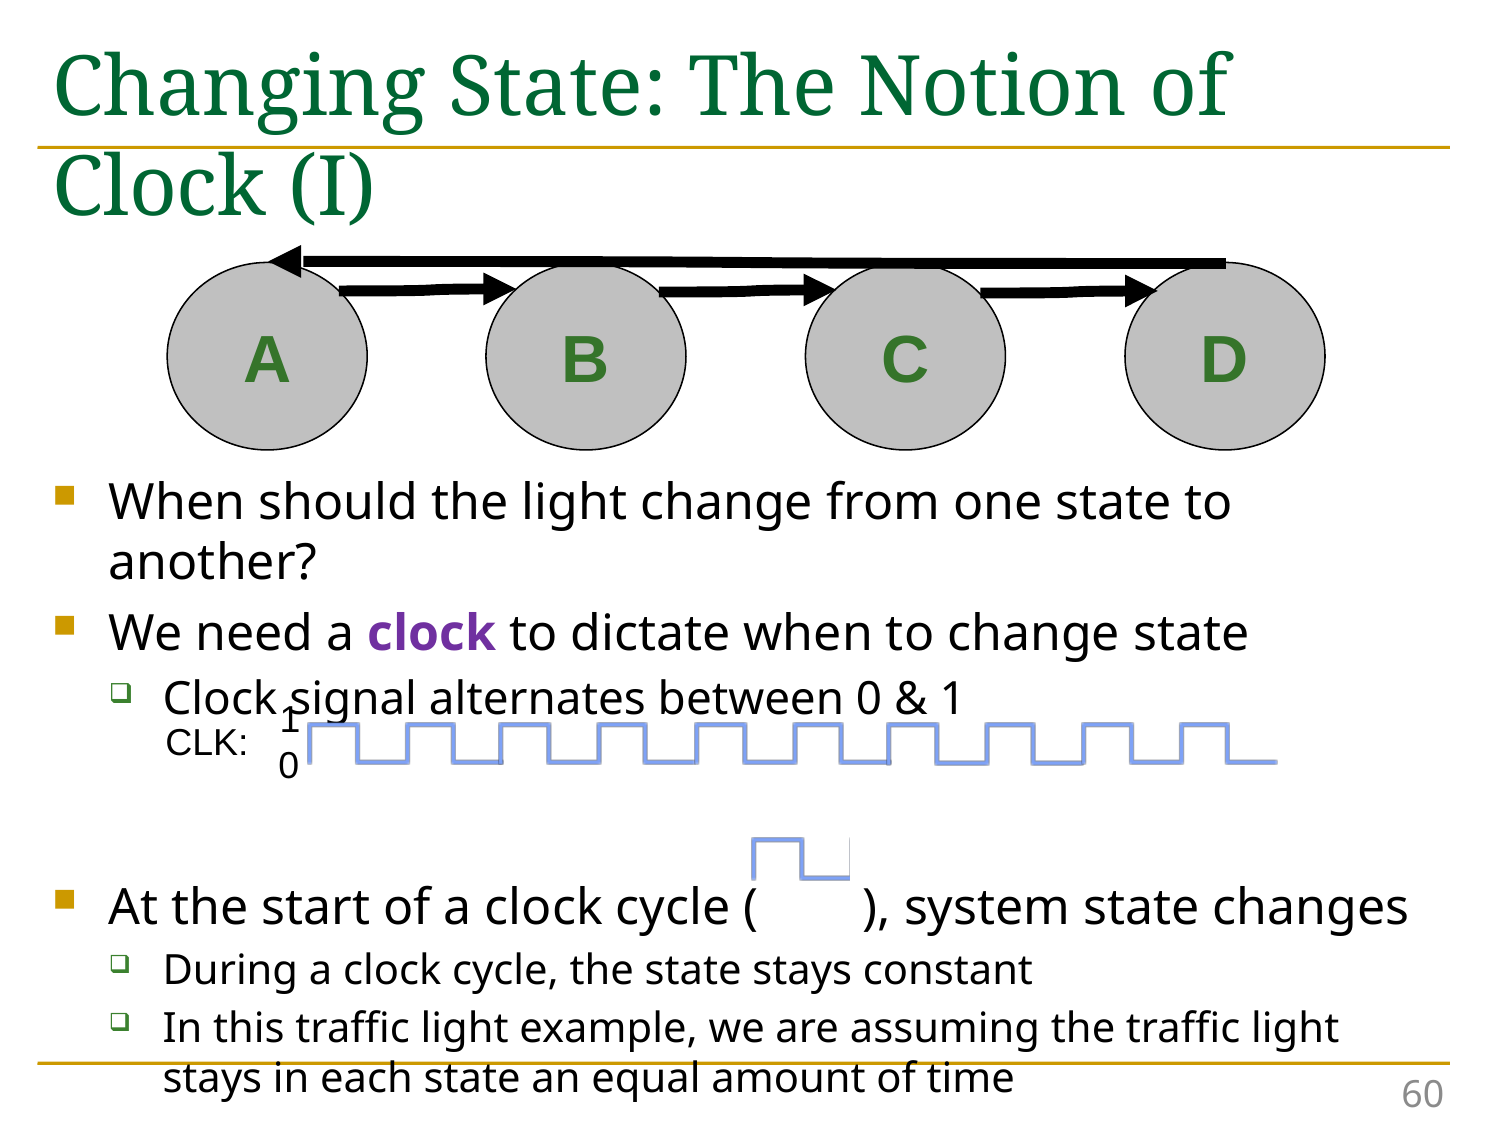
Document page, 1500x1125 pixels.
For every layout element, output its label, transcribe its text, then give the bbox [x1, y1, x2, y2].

text_box D [1125, 262, 1326, 450]
title Changing State: The Notion of Clock (I) [37, 24, 740, 200]
text_box A [167, 262, 368, 450]
text_box C [805, 269, 1006, 450]
text_box 1 [264, 687, 316, 748]
slide_number 60 [1121, 1066, 1460, 1125]
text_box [745, 0, 749, 719]
picture [750, 836, 851, 883]
table_cell 1 [740, 462, 745, 720]
text_box B [485, 268, 686, 450]
table_cell 1 [749, 462, 754, 720]
list When should the light change from one state to another? We need a clock to dictate when to change state Clock signal alternates between 0 & 1 At the start of a clock cycle ( ), system state changes During a clock cycle, the state stays constant In this traffic light example, we are assuming the traffic light stays in each state an equal amount of time [37, 462, 1450, 999]
text_box CLK: [150, 710, 264, 771]
text_box 0 [263, 733, 314, 794]
title Changing State: The Notion of Clock (I) [754, 24, 1450, 200]
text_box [1067, 203, 1071, 381]
picture [305, 720, 1281, 768]
